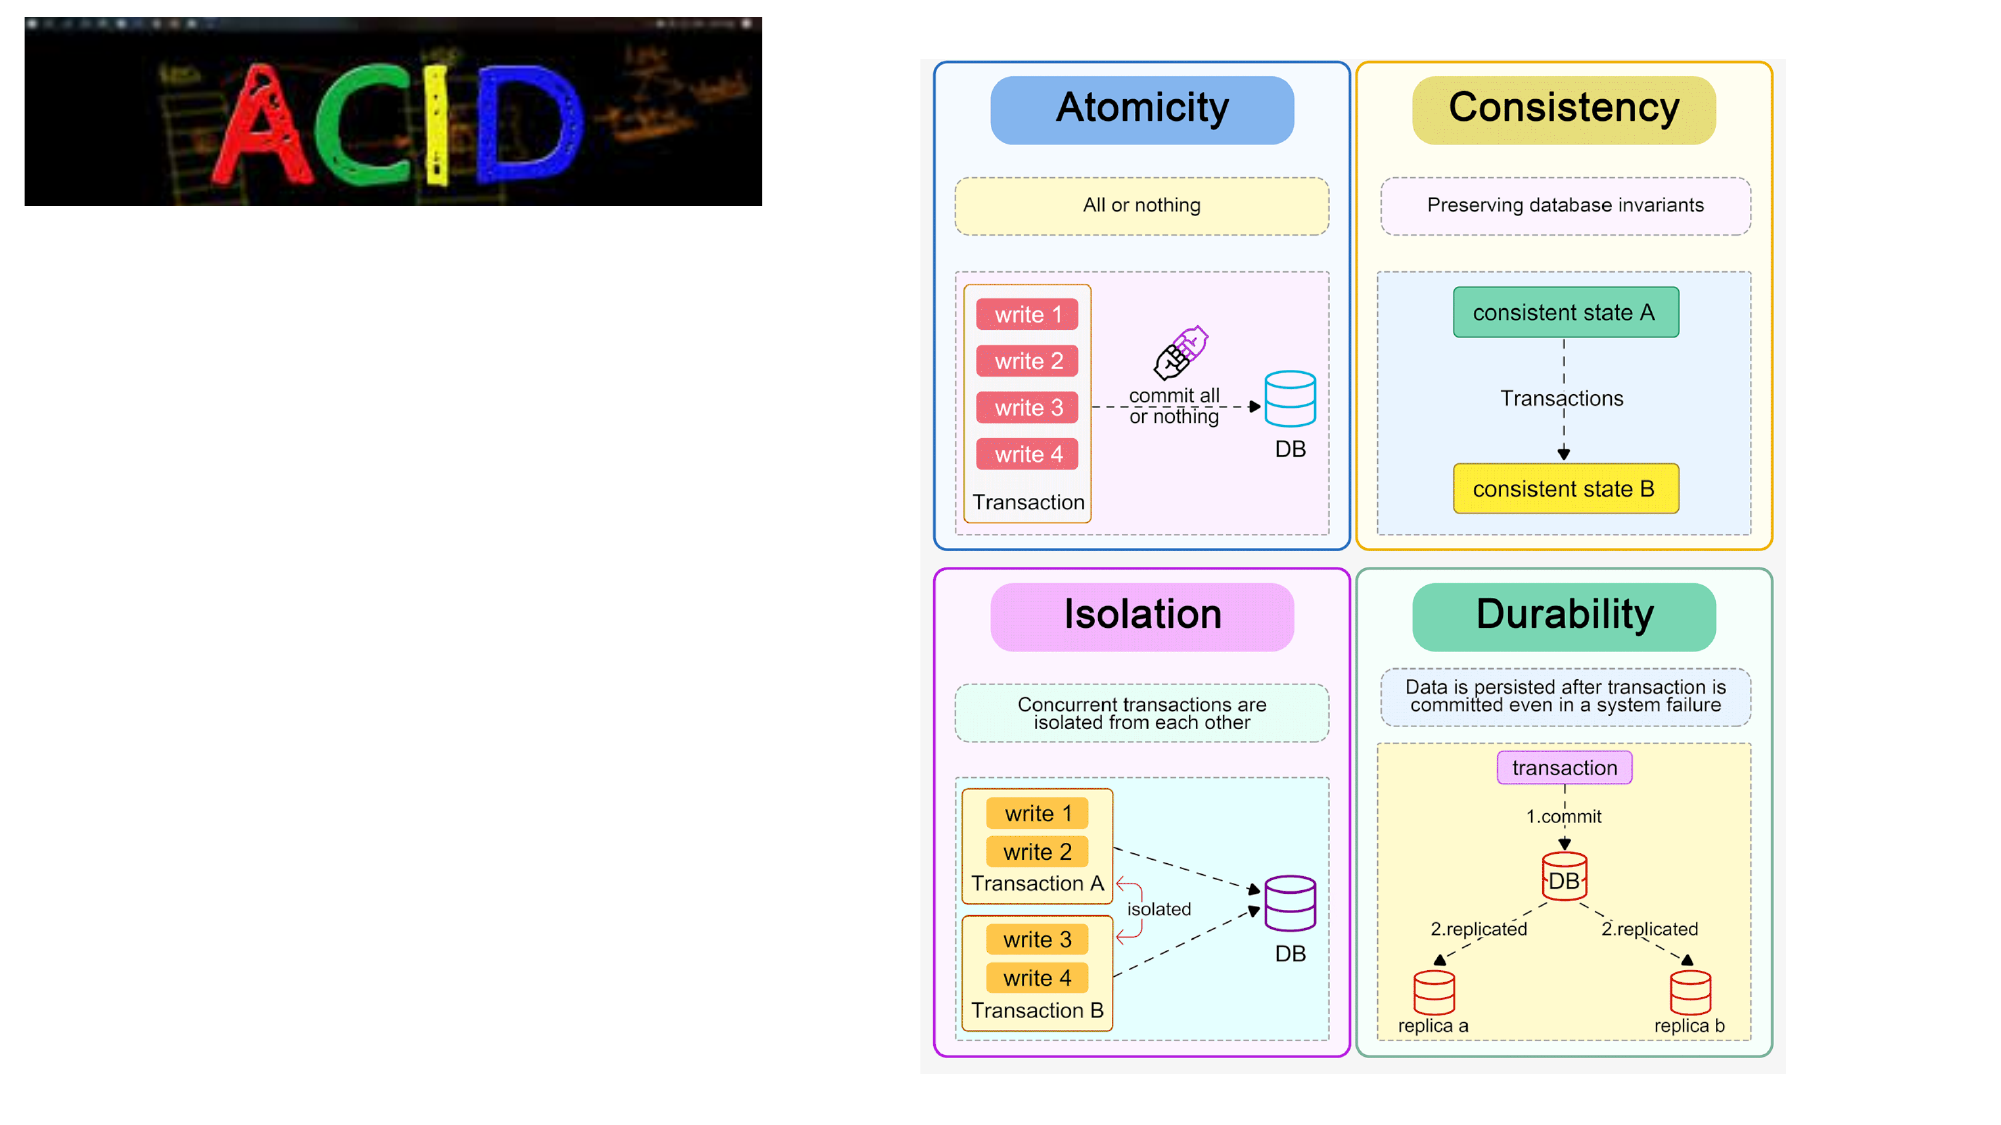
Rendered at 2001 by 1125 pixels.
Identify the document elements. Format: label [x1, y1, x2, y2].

picture [919, 59, 1787, 1074]
picture [24, 16, 763, 207]
